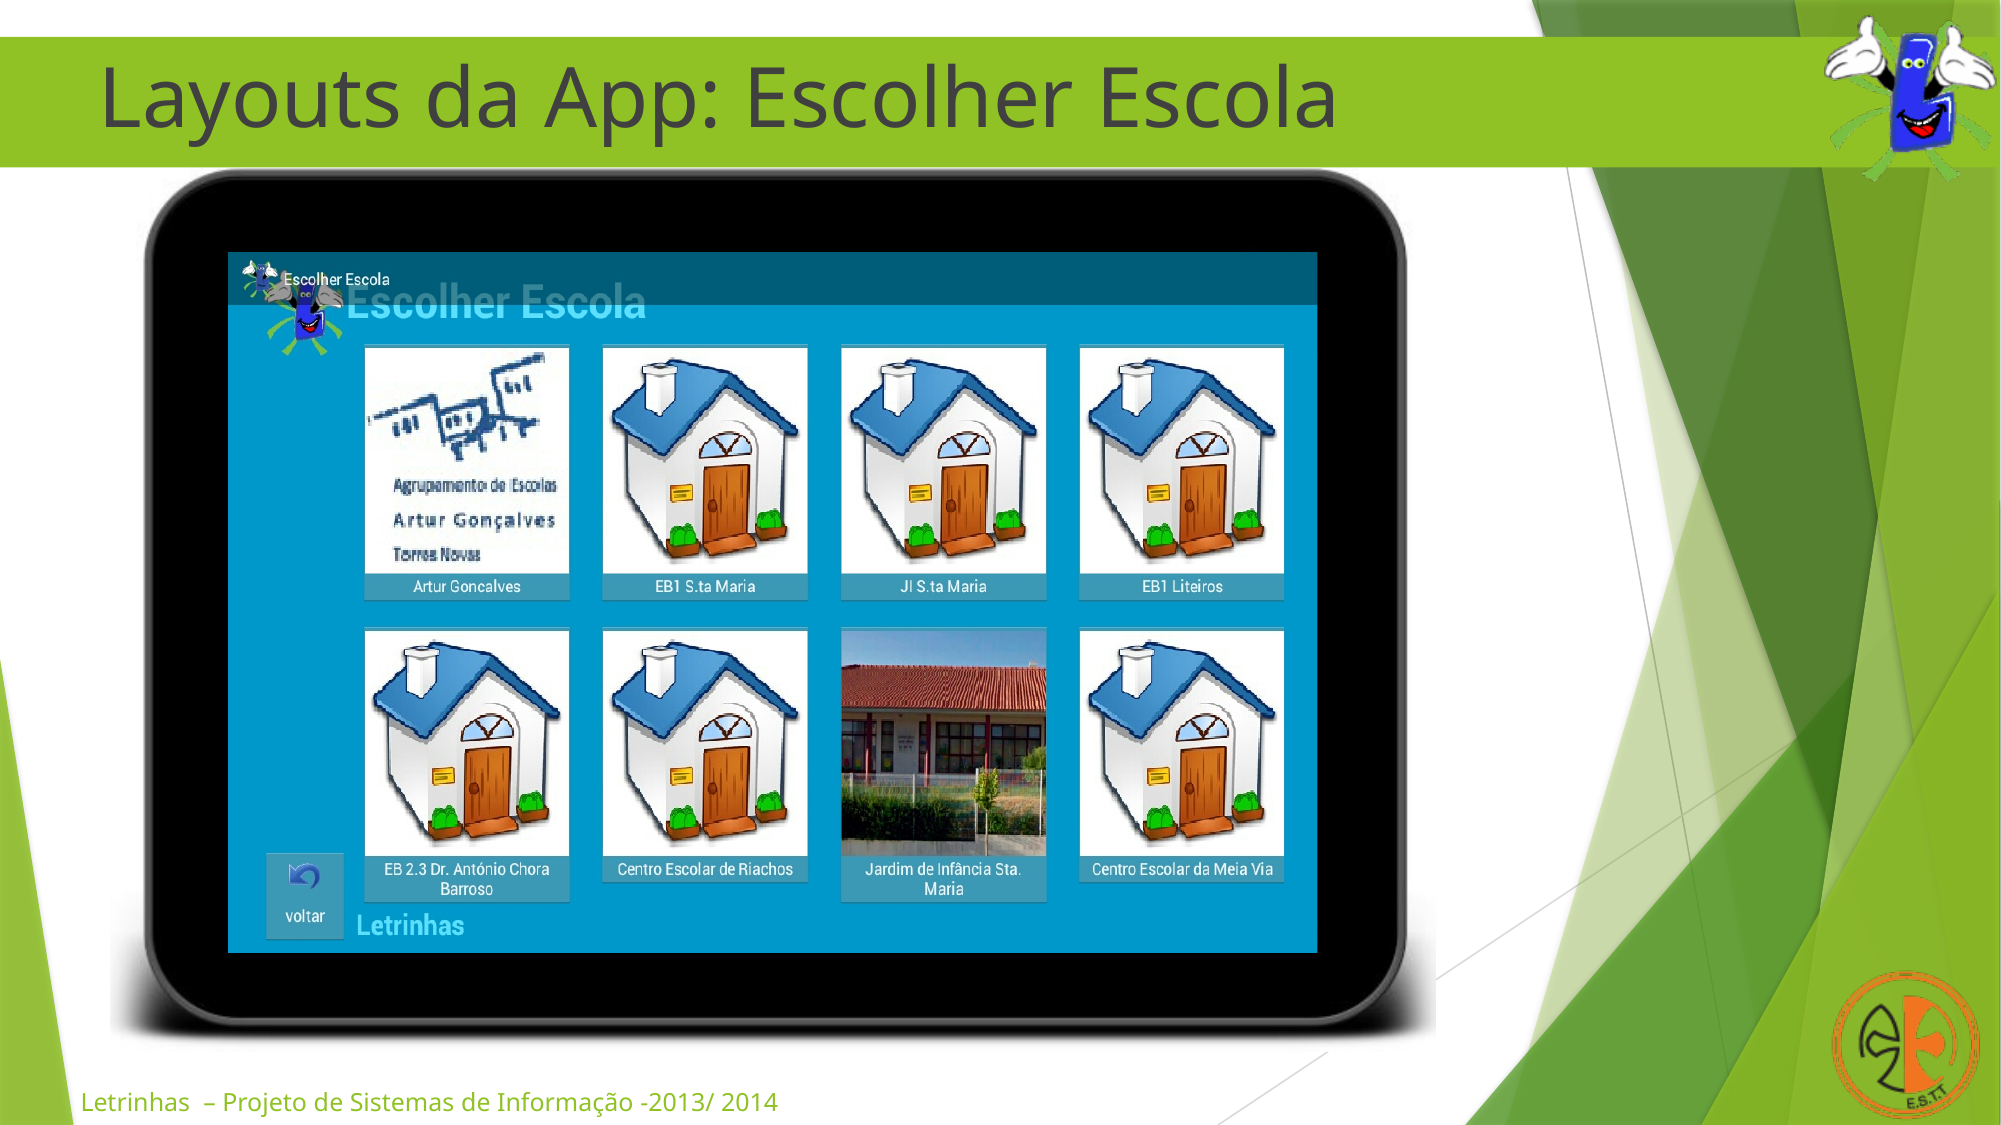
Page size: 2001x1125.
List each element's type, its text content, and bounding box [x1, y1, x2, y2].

text_box Layouts da App: Escolher Escola [0, 36, 1816, 168]
picture [1811, 967, 2000, 1125]
picture [109, 167, 1437, 1053]
text_box Letrinhas – Projeto de Sistemas de Informação -2013/ 2014 [65, 1079, 1066, 1124]
picture [1821, 10, 2000, 191]
